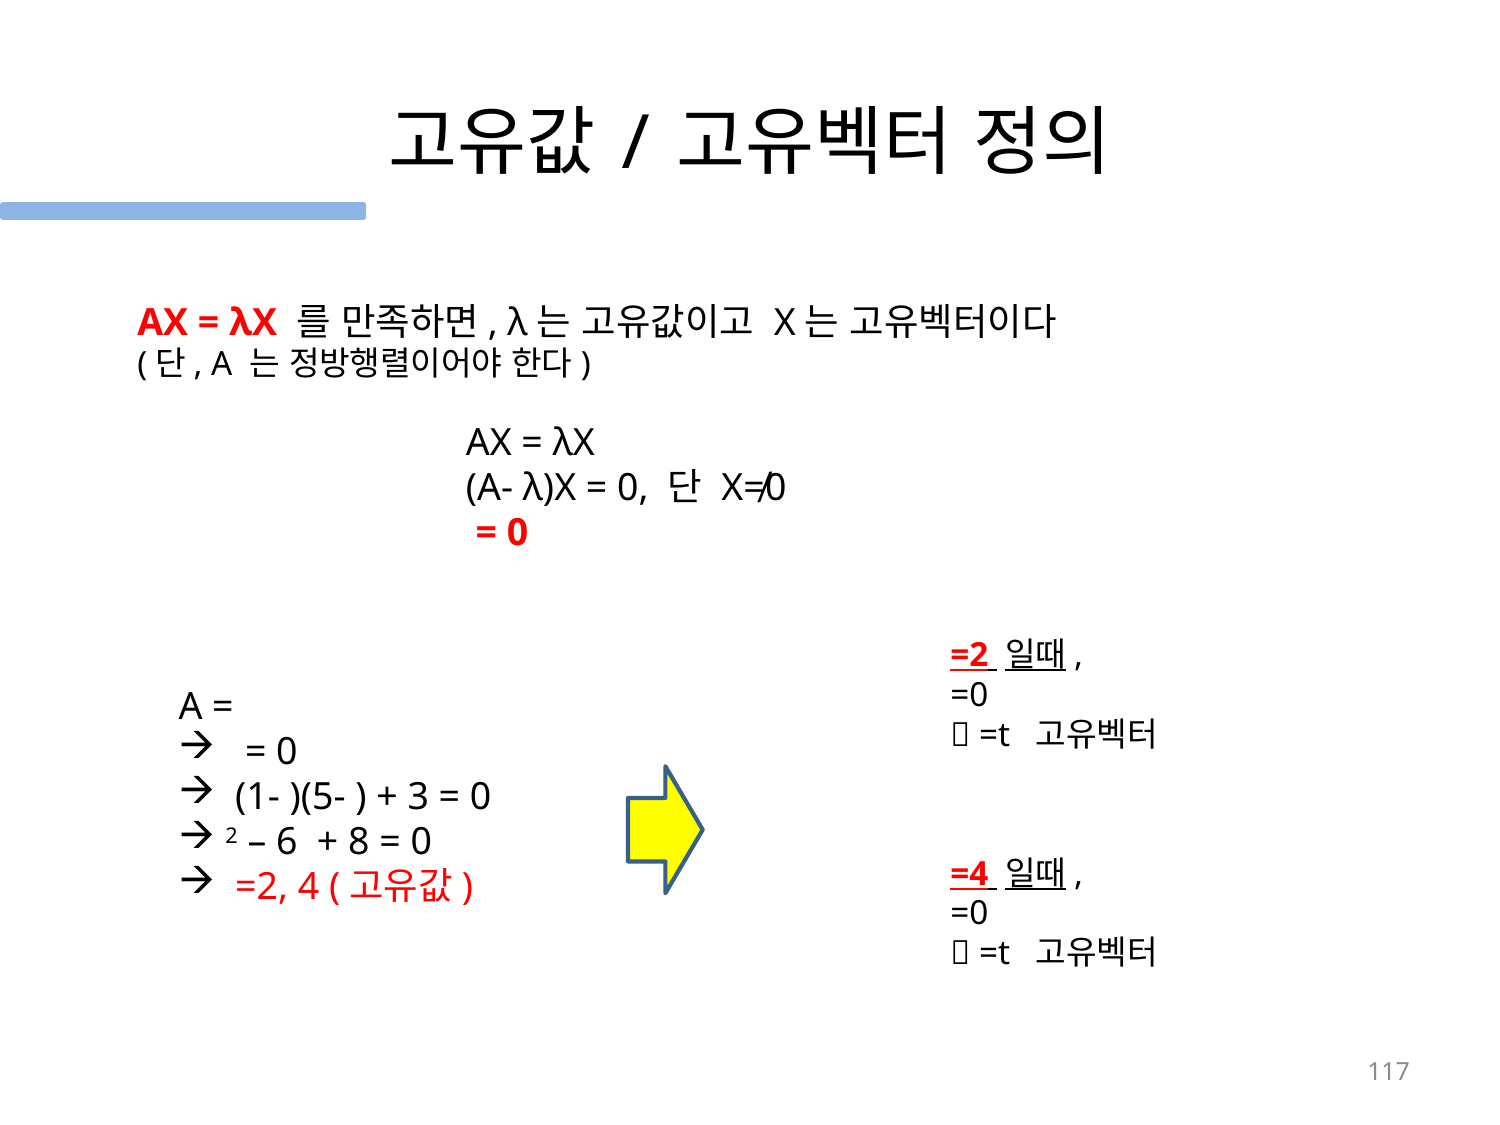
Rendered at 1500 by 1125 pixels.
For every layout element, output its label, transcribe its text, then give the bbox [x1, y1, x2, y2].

text_box [625, 764, 705, 896]
slide_number 117 [1074, 1042, 1425, 1103]
title 고유값/고유벡터 정의 [75, 45, 1425, 233]
text_box [0, 200, 369, 222]
text_box AX = λX 를 만족하면, λ는 고유값이고 X는 고유벡터이다 (단, A 는 정방행렬이어야 한다) [122, 290, 1072, 390]
